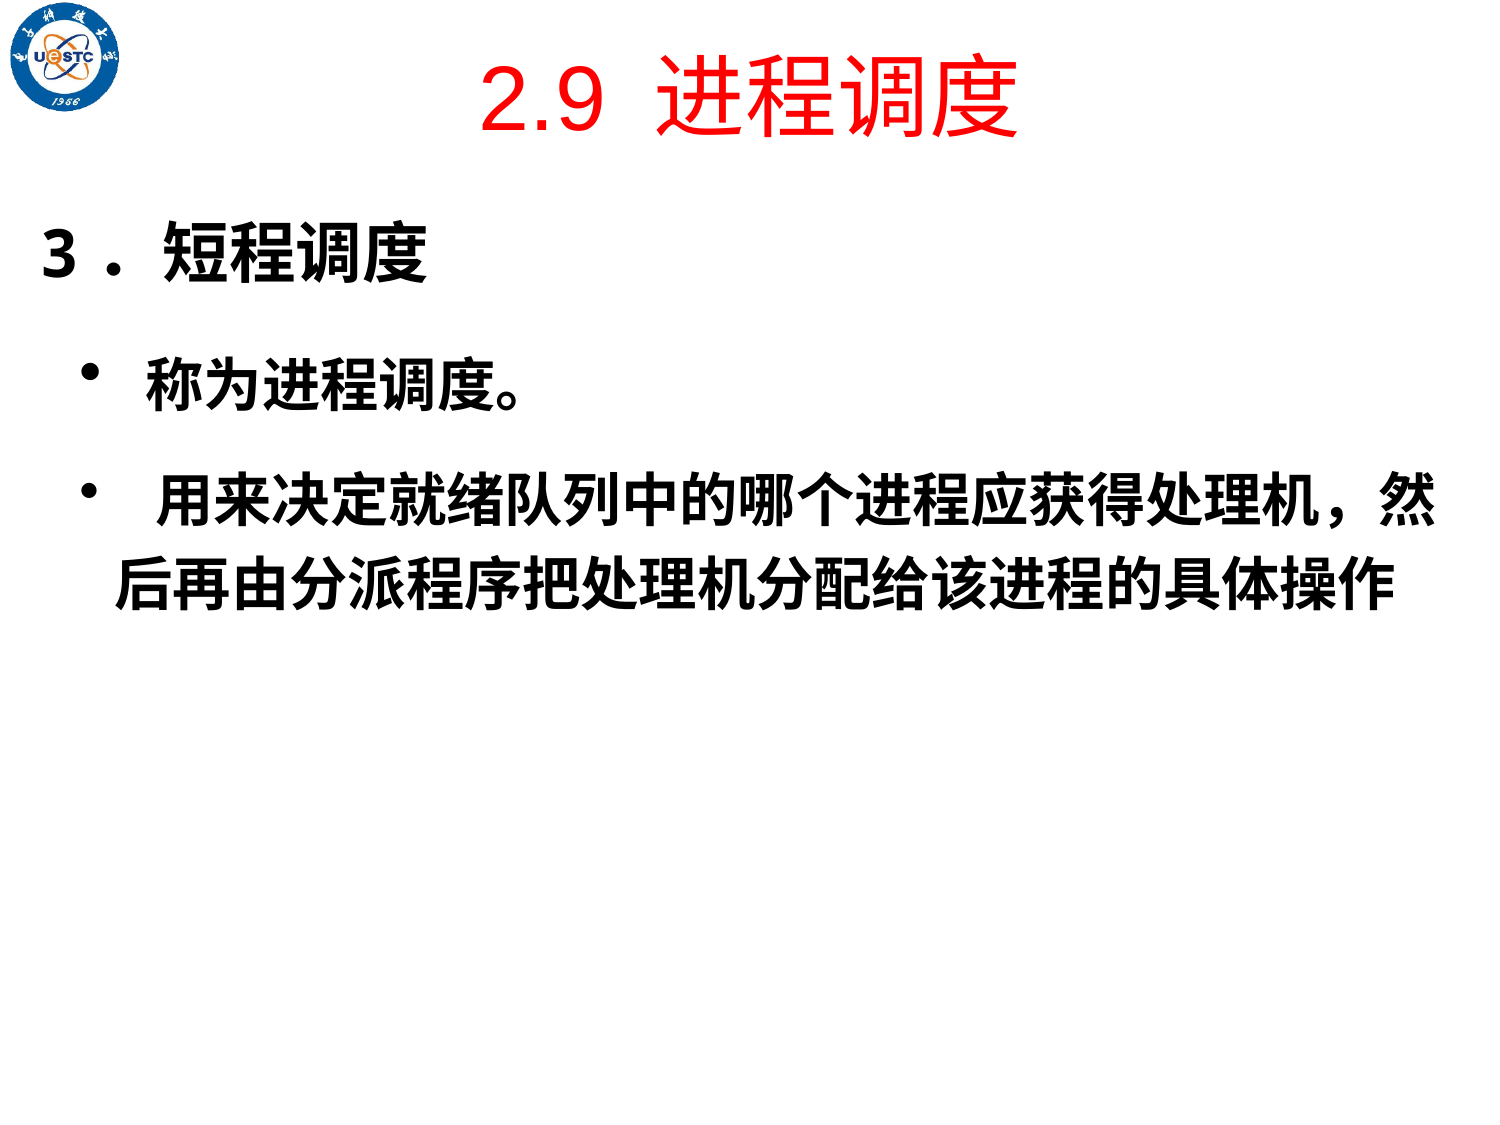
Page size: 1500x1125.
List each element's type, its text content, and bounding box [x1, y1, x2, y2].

text_box 3．短程调度 称为进程调度。 用来决定就绪队列中的哪个进程应获得处理机，然 后再由分派程序把处理机分配给该进程的具体操作 [24, 187, 1500, 625]
title 2.9 进程调度 [0, 0, 1500, 188]
